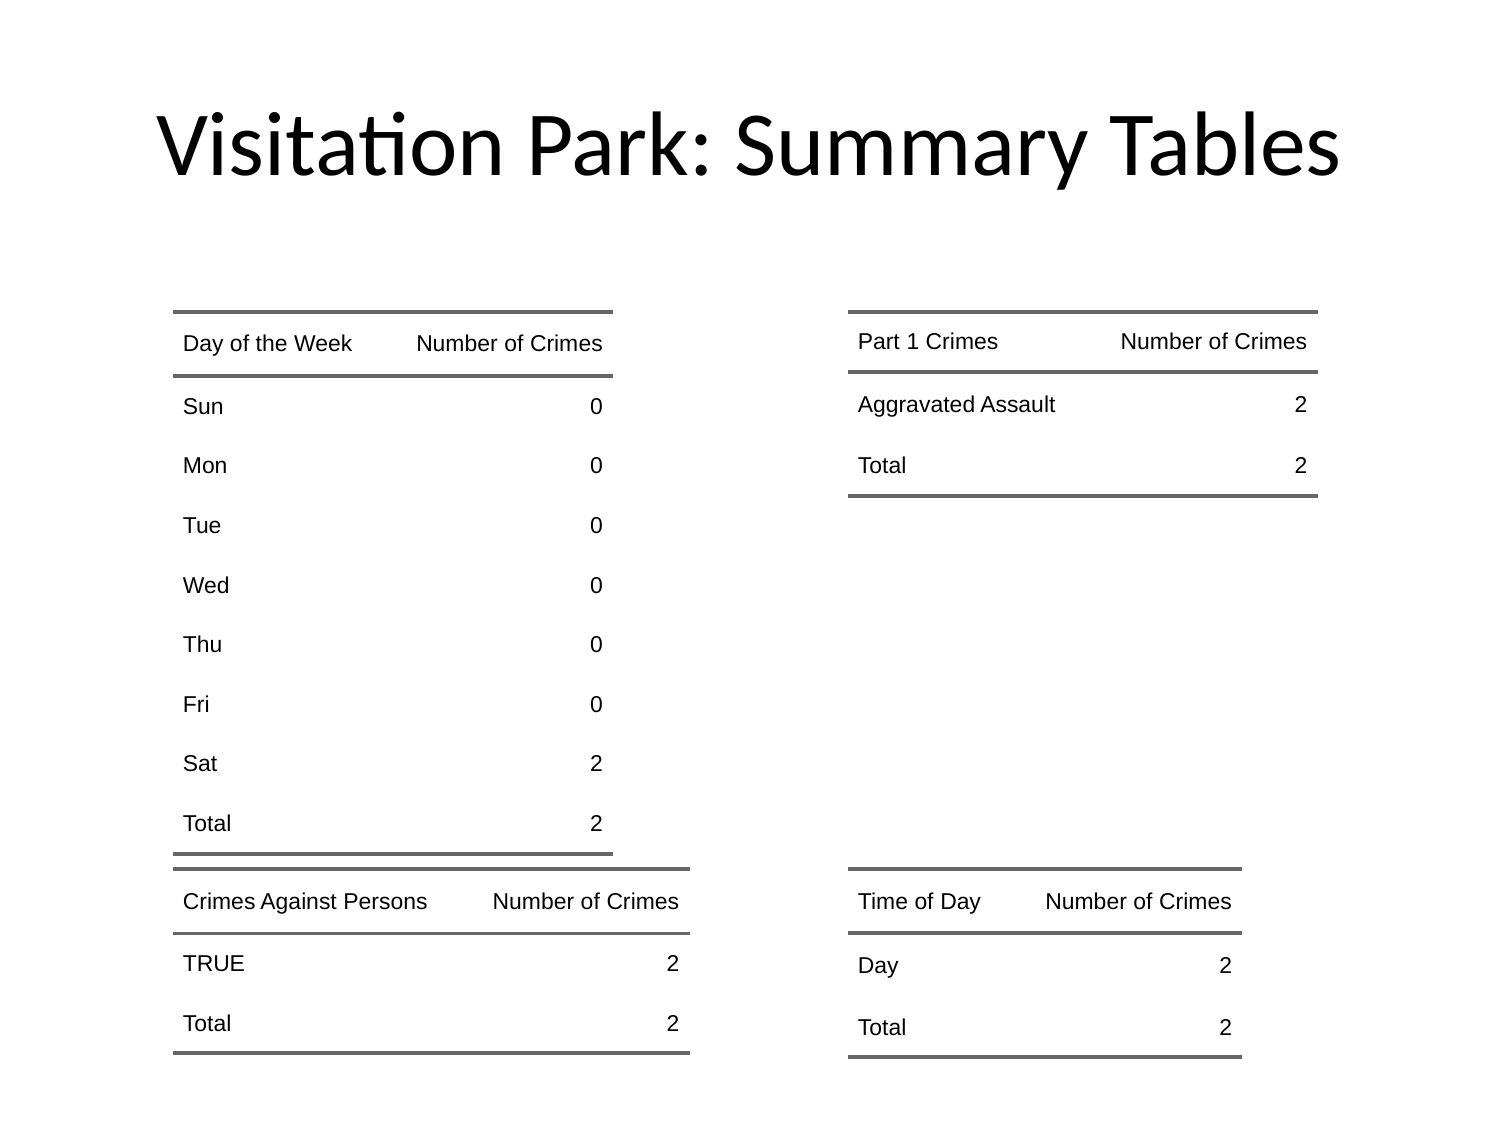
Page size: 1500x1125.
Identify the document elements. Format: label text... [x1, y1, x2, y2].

table_header Part 1 Crimes [848, 314, 1089, 370]
table_cell Thu [173, 615, 385, 675]
table_header Number of Crimes [461, 871, 690, 932]
table_cell Mon [173, 436, 385, 496]
table_cell Total [173, 794, 385, 852]
table_cell 0 [385, 436, 613, 496]
table_cell 2 [1089, 436, 1318, 494]
title Visitation Park: Summary Tables [75, 45, 1425, 233]
table_cell Tue [173, 496, 385, 555]
table_cell 0 [385, 555, 613, 615]
table_cell 0 [385, 496, 613, 555]
table_cell 0 [385, 675, 613, 734]
table_header Day of the Week [173, 314, 385, 374]
table_cell 0 [385, 378, 613, 436]
table_header Time of Day [848, 871, 1014, 931]
table_cell Sun [173, 378, 385, 436]
table_cell 2 [385, 794, 613, 852]
table_cell 0 [385, 615, 613, 675]
table_cell Total [848, 436, 1089, 494]
table_cell 2 [1014, 935, 1242, 997]
table_cell 2 [461, 993, 690, 1051]
table_cell Total [173, 993, 461, 1051]
table_cell Wed [173, 555, 385, 615]
table_header Number of Crimes [1014, 871, 1242, 931]
table_cell Sat [173, 734, 385, 794]
table_cell TRUE [173, 935, 461, 993]
table_header Number of Crimes [1089, 314, 1318, 370]
table_cell 2 [1014, 997, 1242, 1055]
table_header Crimes Against Persons [173, 871, 461, 932]
table_cell 2 [461, 935, 690, 993]
table_cell Total [848, 997, 1014, 1055]
table_cell Fri [173, 675, 385, 734]
table_header Number of Crimes [385, 314, 613, 374]
table_cell 2 [1089, 374, 1318, 436]
table_cell Day [848, 935, 1014, 997]
table_cell Aggravated Assault [848, 374, 1089, 436]
table_cell 2 [385, 734, 613, 794]
